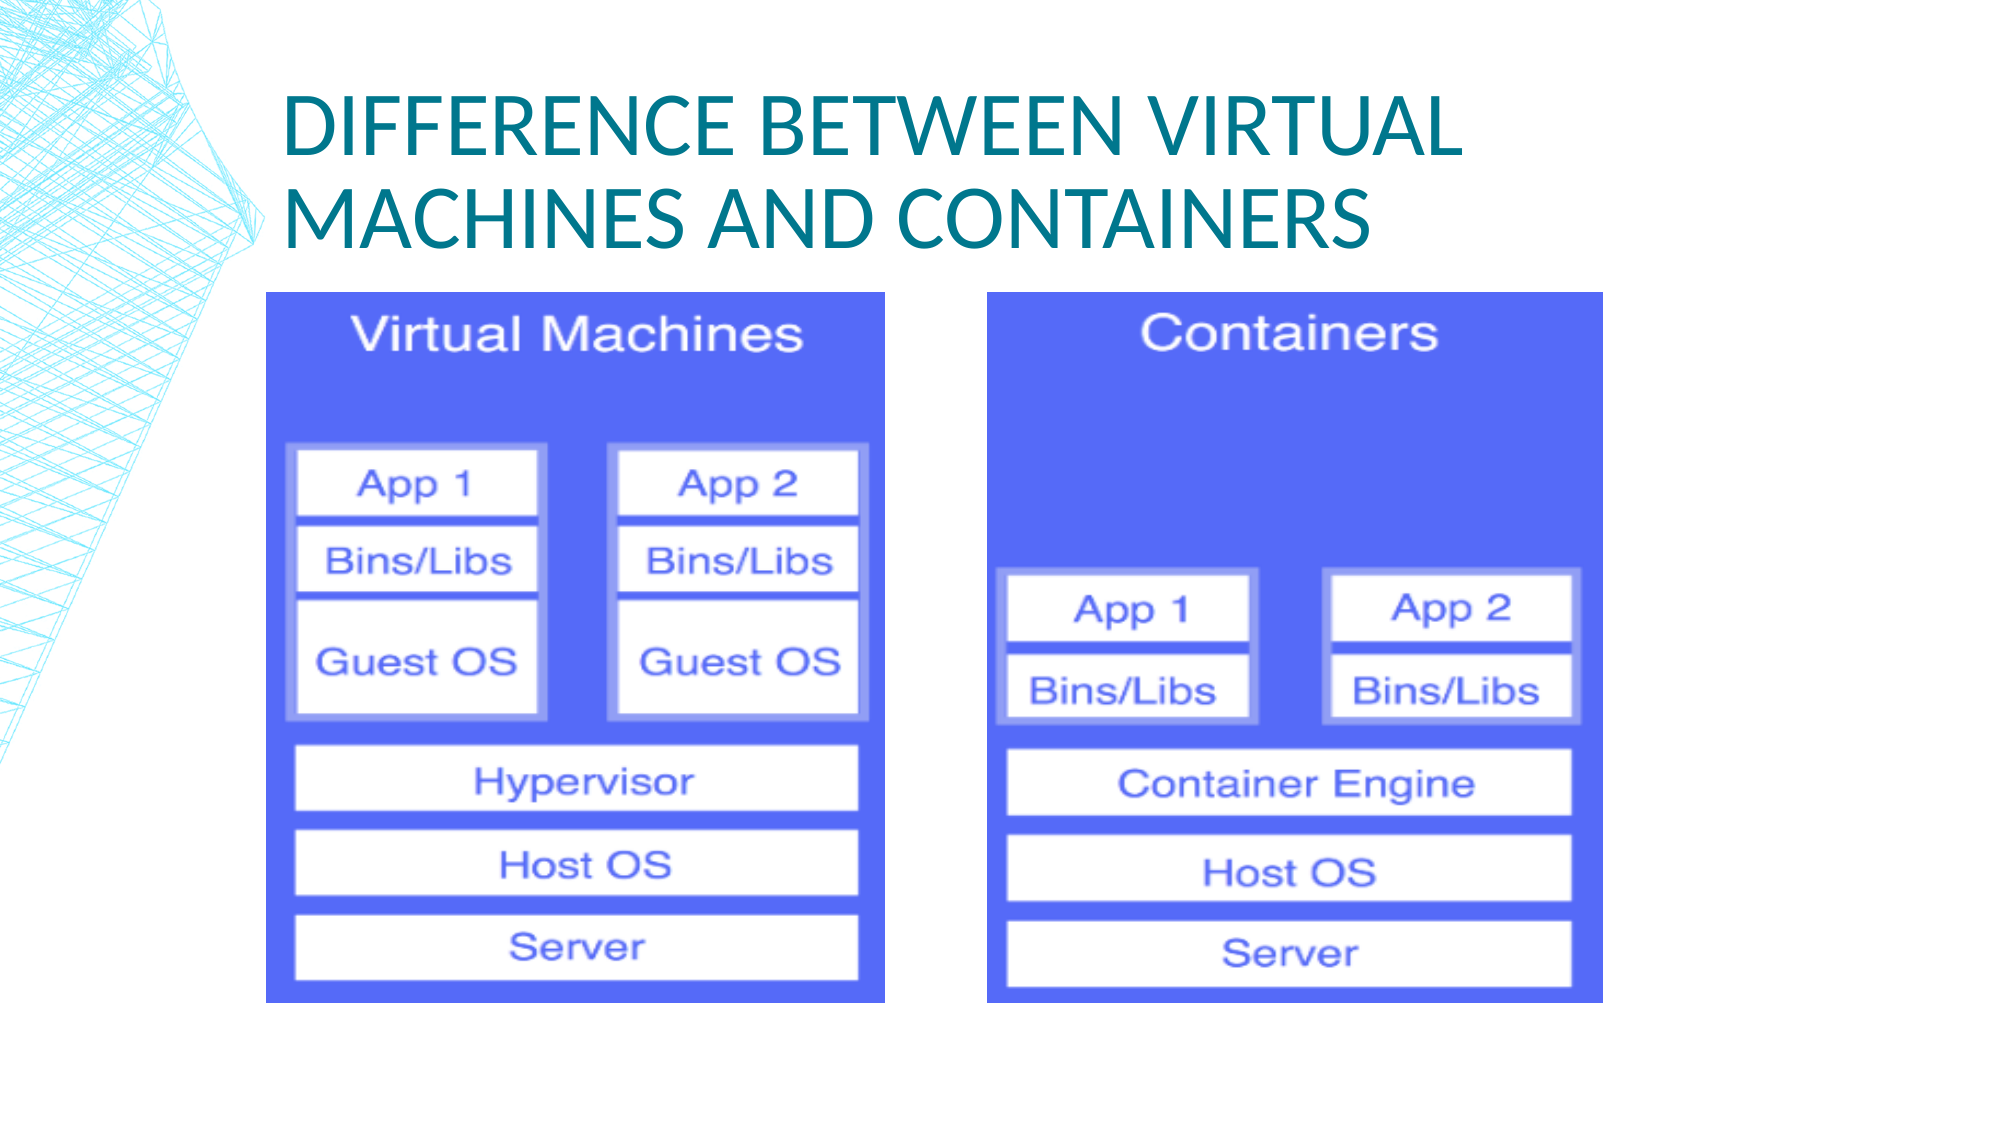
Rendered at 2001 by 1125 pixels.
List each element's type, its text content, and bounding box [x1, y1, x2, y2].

picture [0, 0, 2001, 1125]
title Difference Between Virtual Machines and Containers [266, 62, 1863, 275]
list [266, 292, 885, 1003]
